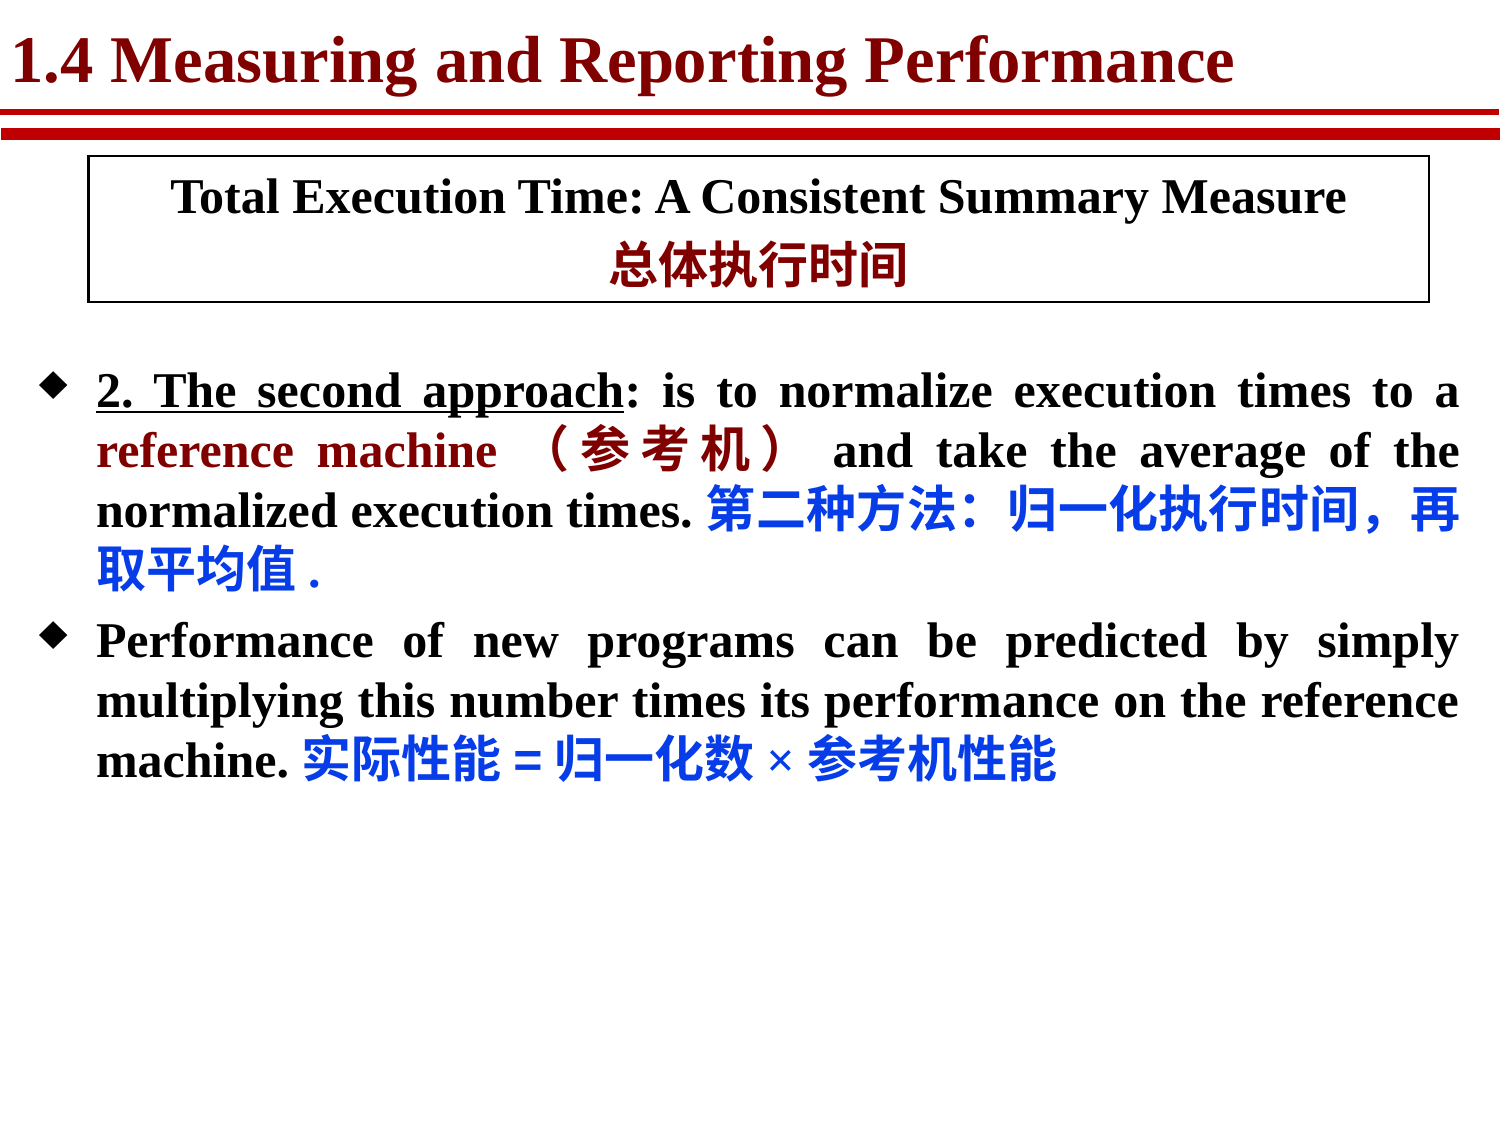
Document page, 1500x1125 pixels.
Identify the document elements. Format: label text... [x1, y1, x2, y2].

text_box Total Execution Time: A Consistent Summary Measure 总体执行时间 [88, 156, 1430, 302]
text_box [0, 111, 1500, 135]
text_box 2. The second approach: is to normalize execution times to a reference machine（参考机）and take the average of the normalized execution times.第二种方法：归一化执行时间，再取平均值. Performance of new programs can be predicted by simply multiplying this number times its performance on the reference machine.实际性能=归一化数×参考机性能 [24, 349, 1475, 866]
title 1.4 Measuring and Reporting Performance [0, 23, 1411, 102]
